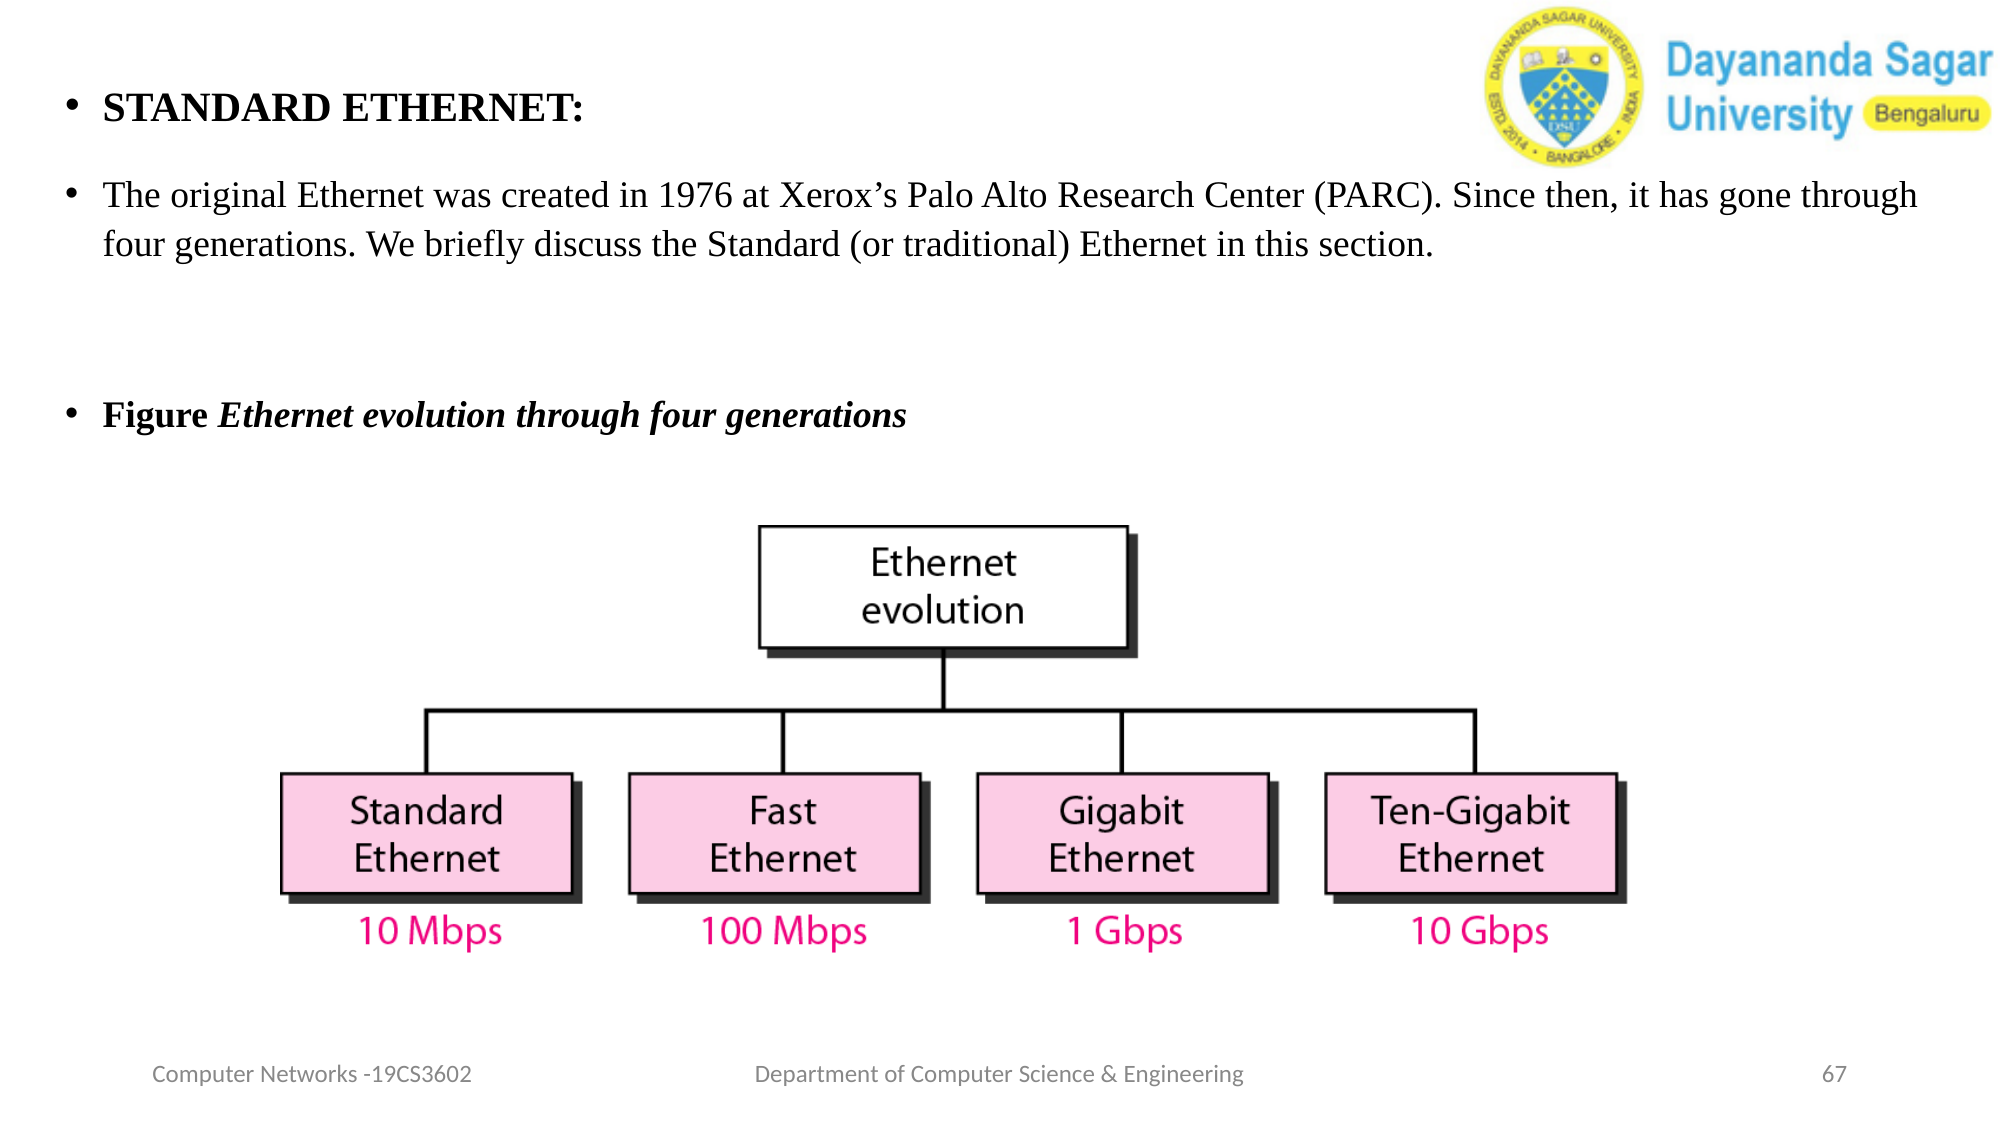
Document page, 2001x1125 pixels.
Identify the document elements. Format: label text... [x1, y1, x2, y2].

slide_number 12.‹#› [1479, 0, 2000, 175]
slide_number ‹#› [1412, 1042, 1863, 1103]
slide_number Computer Networks -19CS3602 [137, 1042, 588, 1103]
picture [280, 525, 1629, 956]
list STANDARD ETHERNET: The original Ethernet was created in 1976 at Xerox’s Palo Alto Research Center (PARC). Since then, it has gone through four generations. We briefly discuss the Standard (or traditional) Ethernet in this section. Figure Ethernet evolution through four generations [50, 68, 1937, 1080]
footer Department of Computer Science & Engineering [662, 1042, 1338, 1103]
